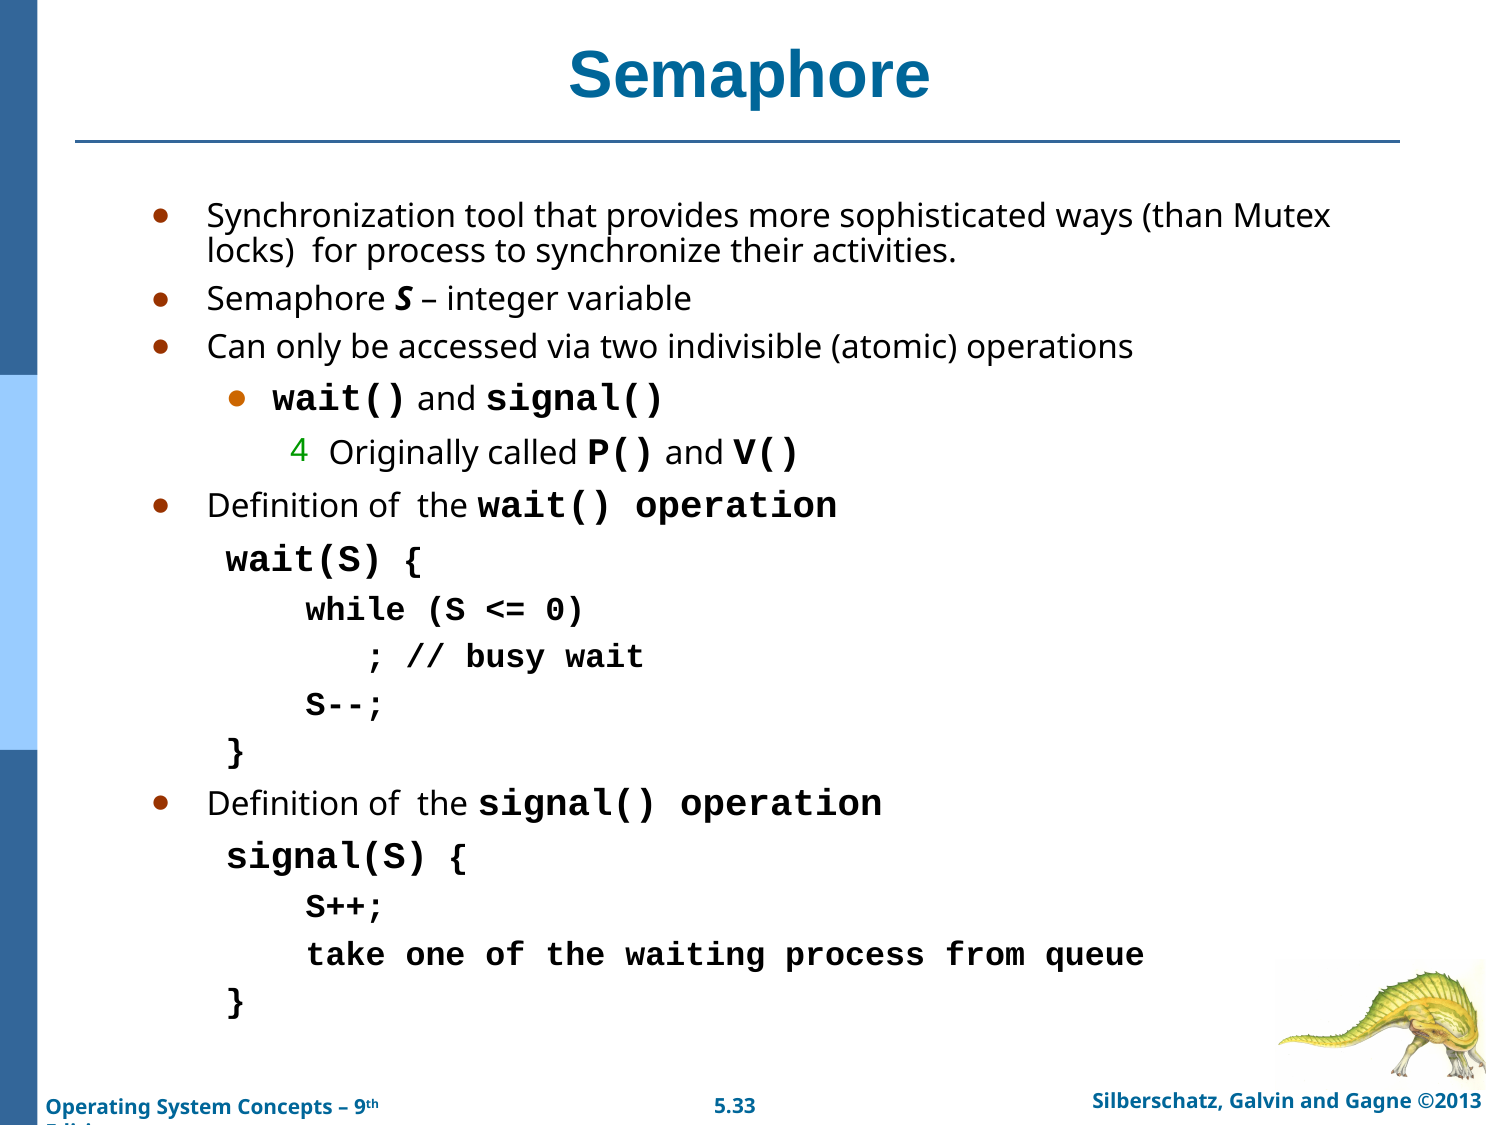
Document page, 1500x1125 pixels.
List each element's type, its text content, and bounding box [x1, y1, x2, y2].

list Synchronization tool that provides more sophisticated ways (than Mutex locks) for process to synchronize their activities. Semaphore S – integer variable Can only be accessed via two indivisible (atomic) operations wait() and signal() Originally called P() and V() Definition of the wait() operation wait(S) { while (S <= 0) ; // busy wait S--; } Definition of the signal() operation signal(S) { S++; take one of the waiting process from queue } [135, 190, 1436, 1053]
title Semaphore [75, 24, 1425, 119]
picture [1275, 959, 1486, 1090]
